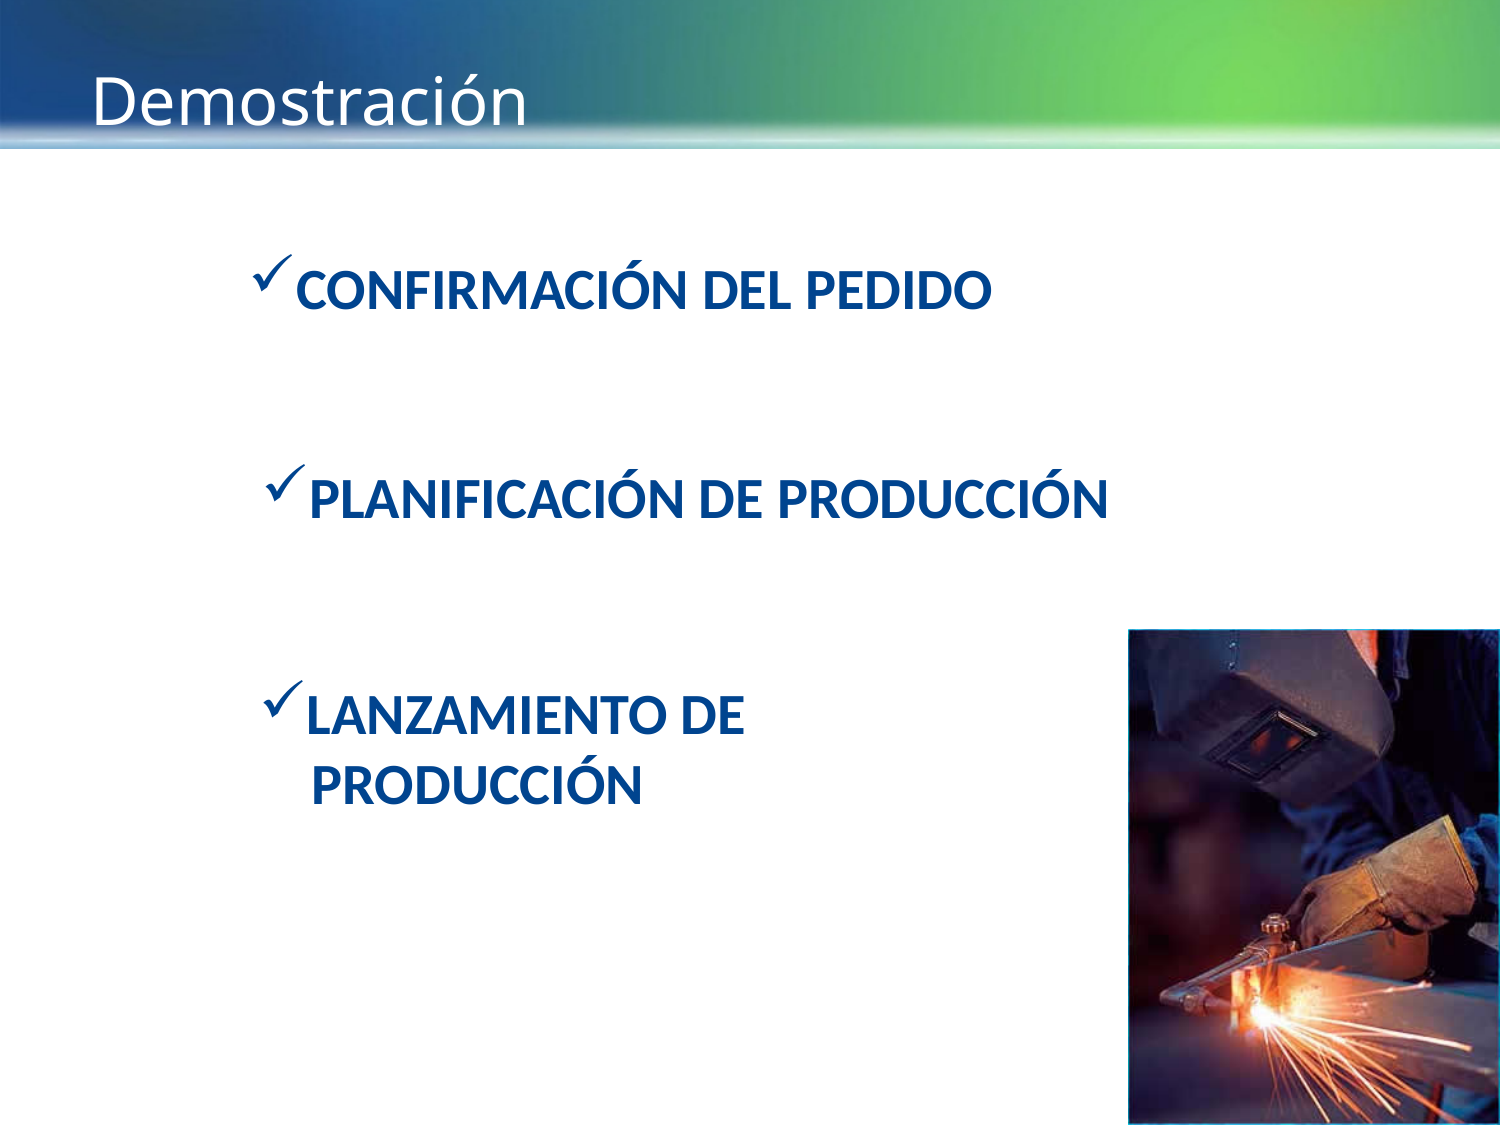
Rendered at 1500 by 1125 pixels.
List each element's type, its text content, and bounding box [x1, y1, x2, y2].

text_box Planificación de Producción [246, 453, 1125, 538]
picture [1127, 629, 1500, 1125]
text_box Confirmación del Pedido [233, 243, 1009, 329]
picture [0, 0, 1500, 149]
title Demostración [74, 52, 1451, 145]
text_box Lanzamiento de Producción [243, 668, 775, 824]
